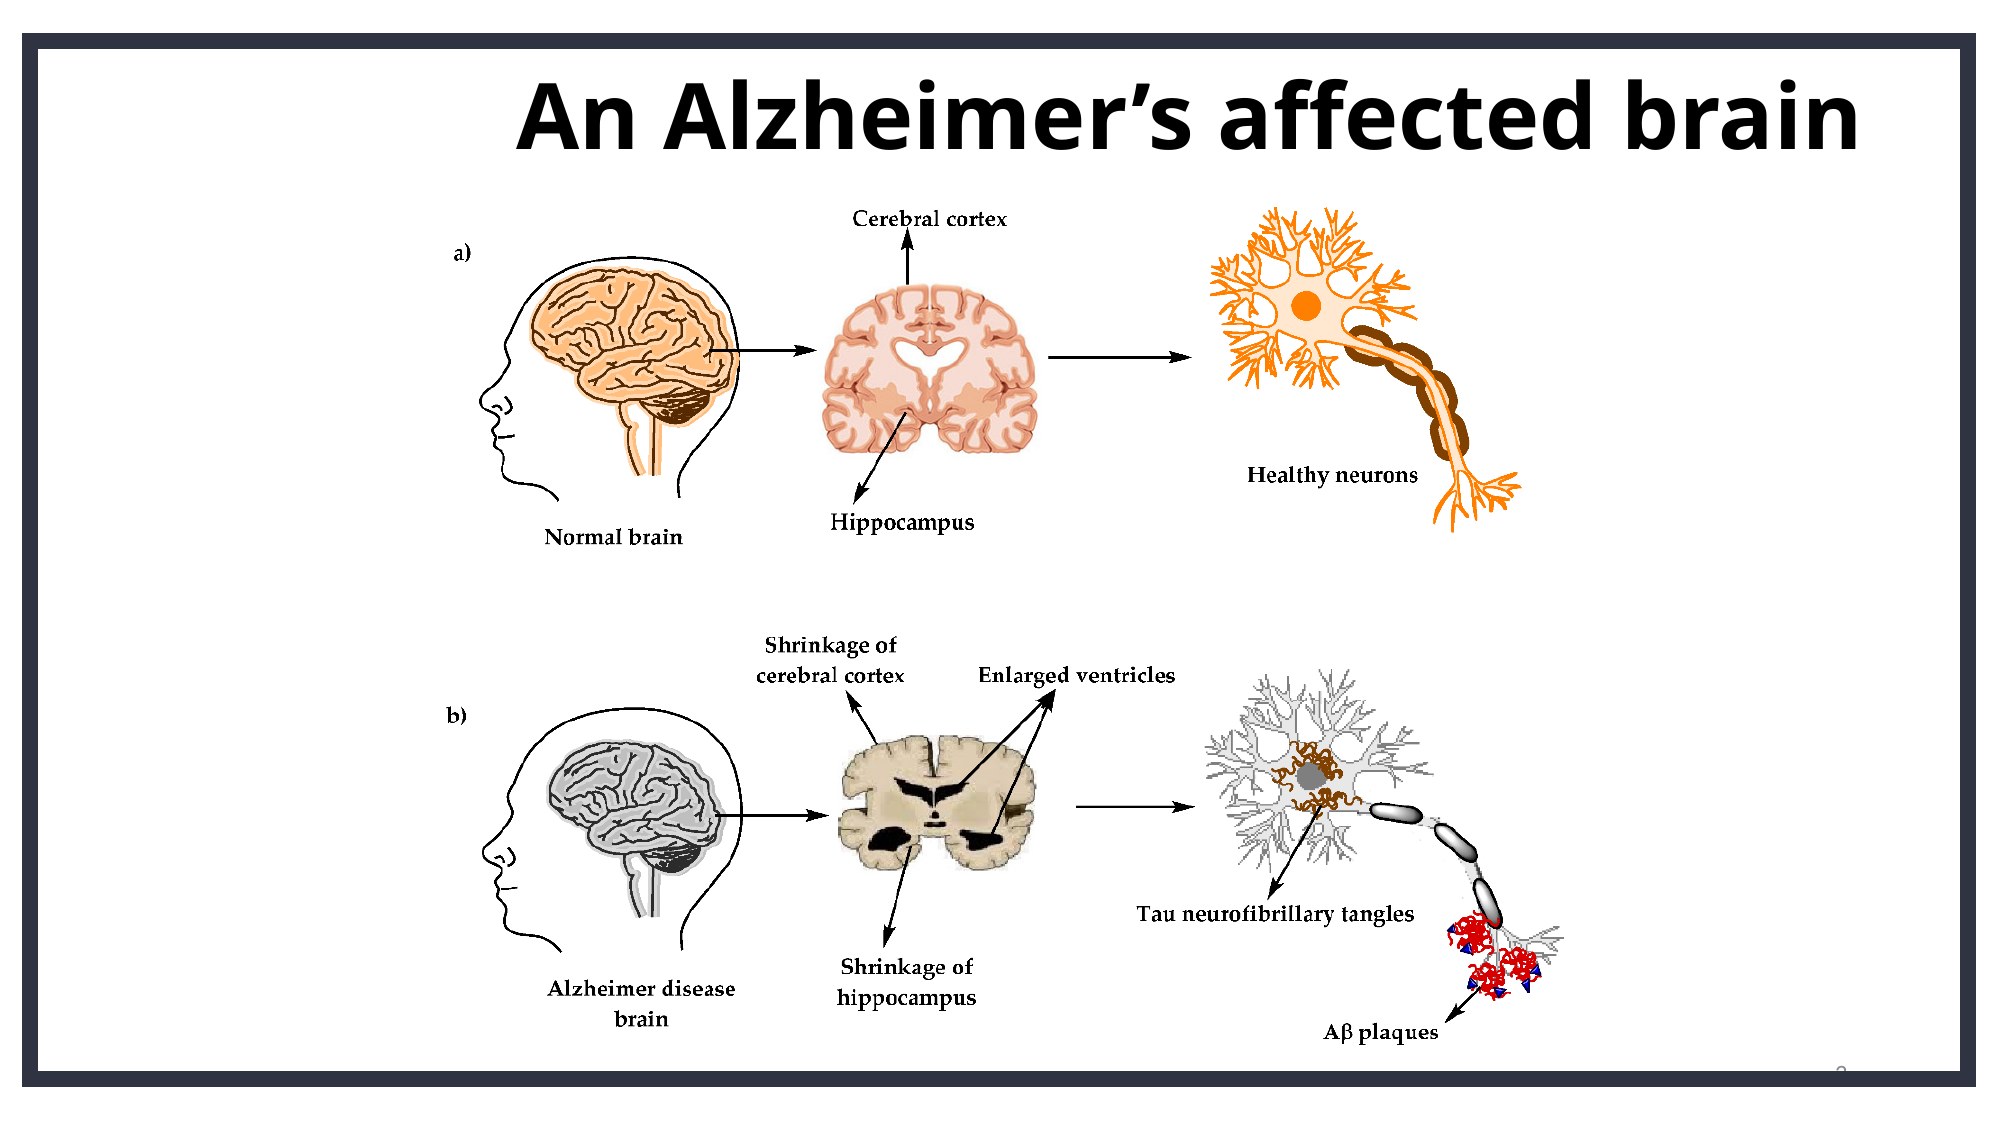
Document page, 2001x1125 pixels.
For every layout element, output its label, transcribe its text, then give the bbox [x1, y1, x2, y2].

picture [420, 194, 1580, 1055]
text_box [1580, 40, 1969, 1080]
title An Alzheimer’s affected brain [97, 22, 1903, 218]
text_box [29, 40, 1412, 1080]
slide_number 3 [1412, 1042, 1863, 1103]
